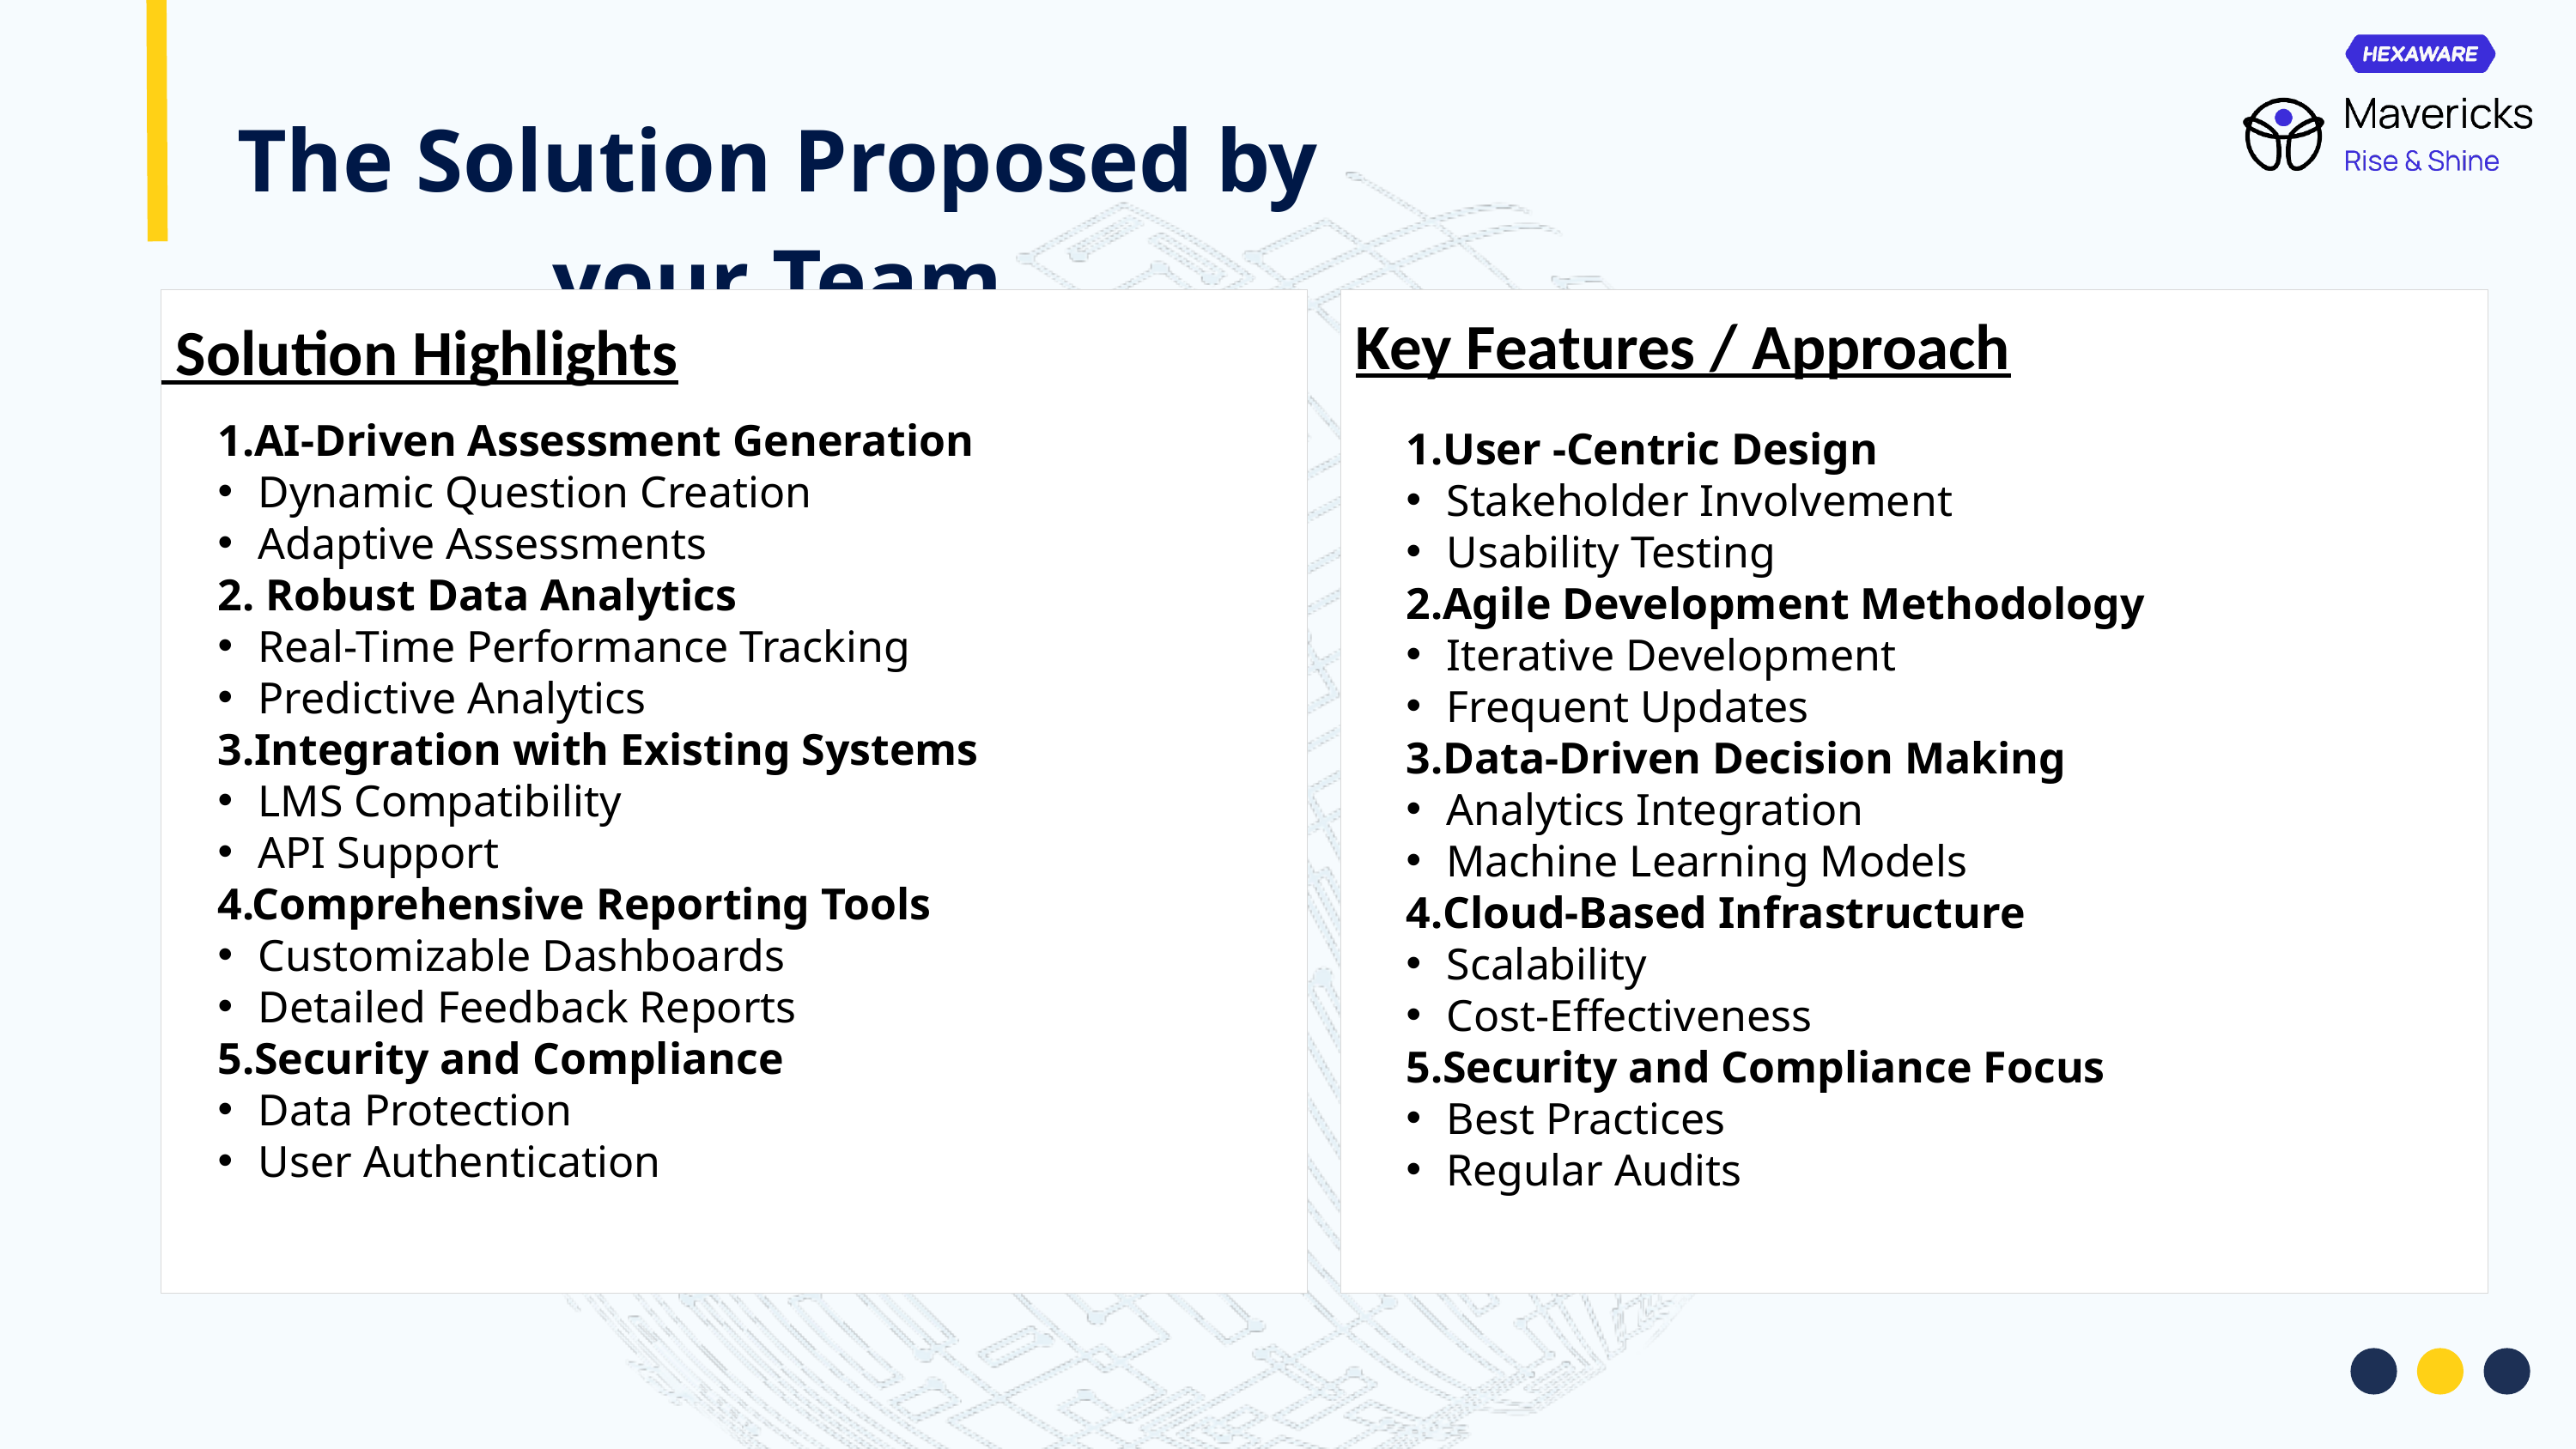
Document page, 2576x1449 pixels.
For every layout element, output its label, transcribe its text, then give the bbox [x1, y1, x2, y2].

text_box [161, 289, 2488, 1294]
text_box [401, 1303, 1862, 1449]
picture [2243, 34, 2534, 178]
text_box [1374, 171, 1862, 287]
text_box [2350, 1348, 2531, 1395]
text_box The Solution Proposed by your Team [182, 88, 1374, 287]
